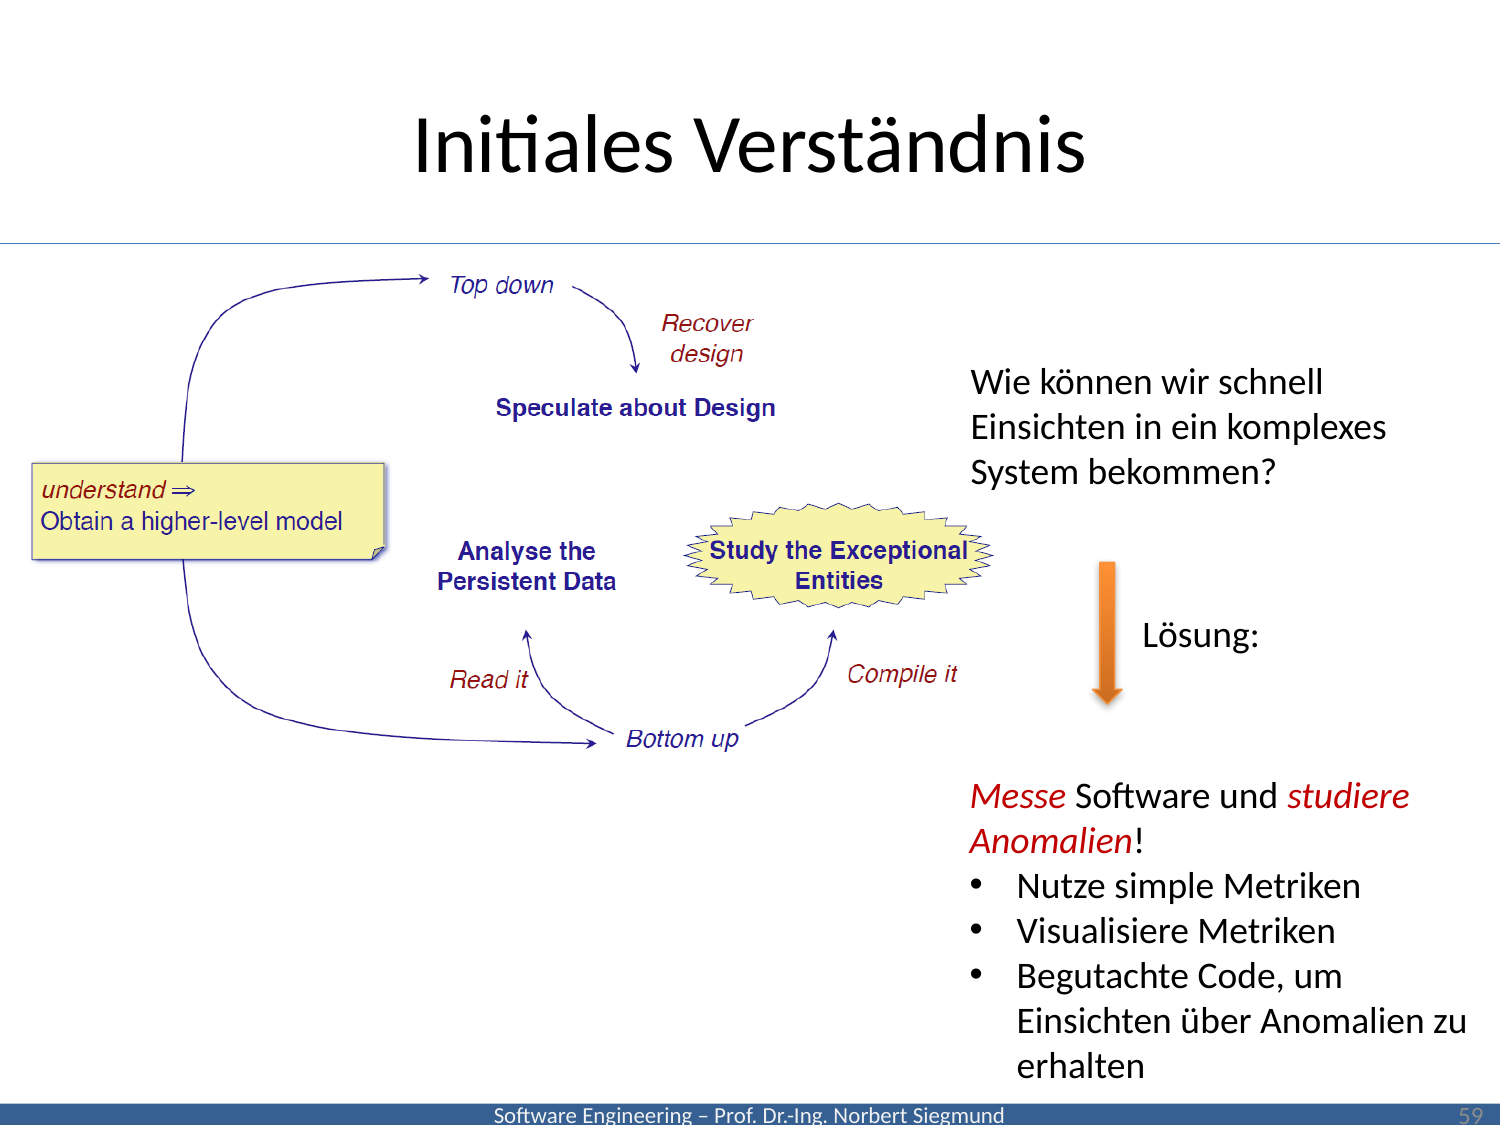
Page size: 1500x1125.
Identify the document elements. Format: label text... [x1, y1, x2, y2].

picture [17, 266, 999, 763]
title Initiales Verständnis [75, 45, 1425, 233]
text_box Messe Software und studiere Anomalien! Nutze simple Metriken Visualisiere Metriken Begutachte Code, um Einsichten über Anomalien zu erhalten [954, 763, 1495, 1093]
slide_number 59 [1148, 1084, 1499, 1125]
text_box Wie können wir schnell Einsichten in ein komplexes System bekommen? [1004, 349, 1441, 500]
text_box [1091, 561, 1123, 705]
text_box Lösung: [1127, 603, 1322, 663]
